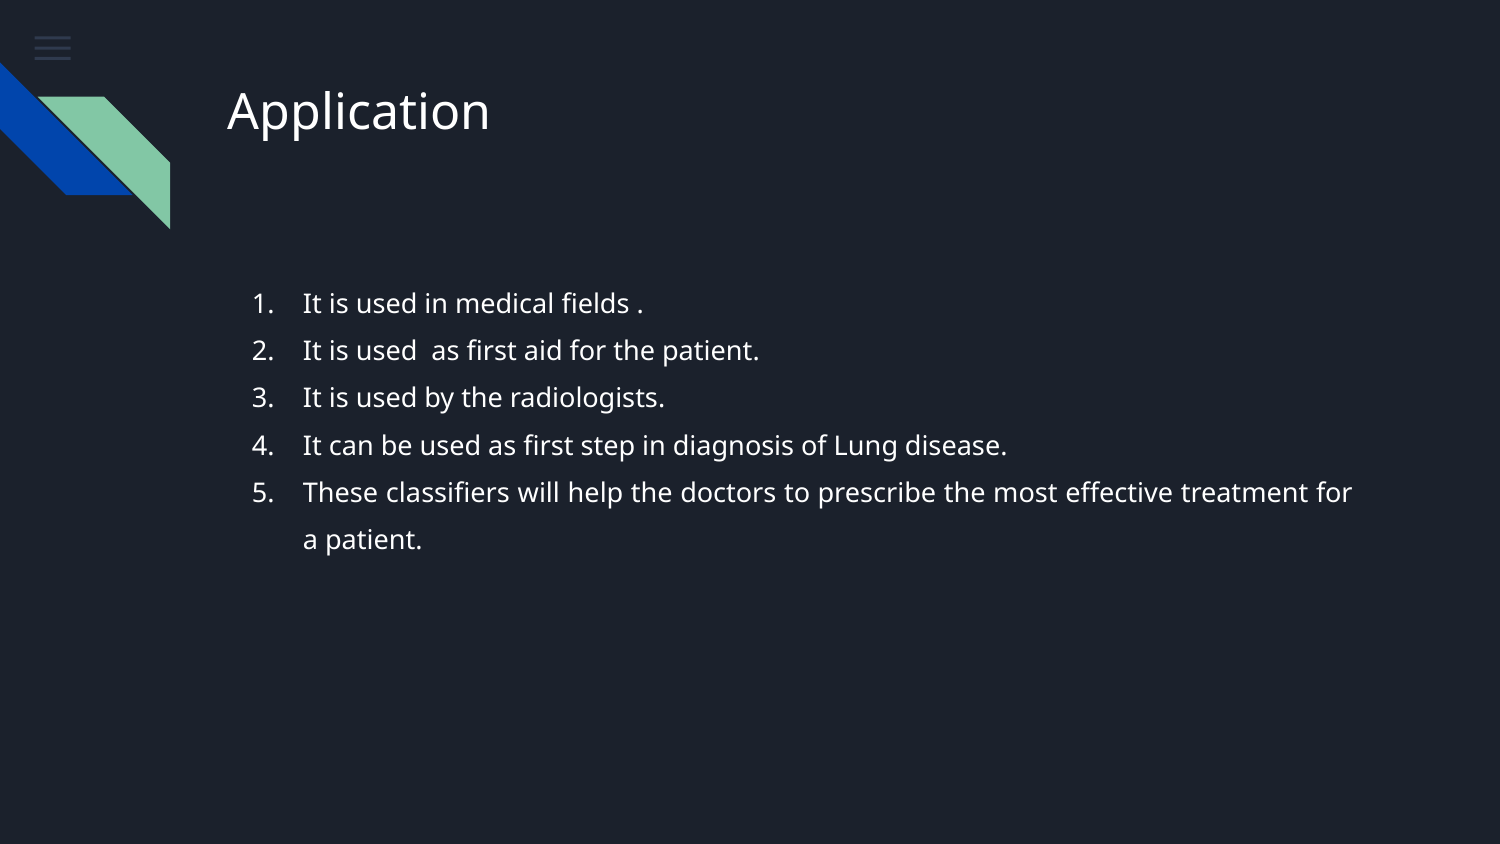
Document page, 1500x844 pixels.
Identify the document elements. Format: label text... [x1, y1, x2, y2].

list It is used in medical fields . It is used as first aid for the patient. It is used by the radiologists. It can be used as first step in diagnosis of Lung disease. These classifiers will help the doctors to prescribe the most effective treatment for a patient. [212, 257, 1368, 735]
title Application [212, 64, 1368, 215]
